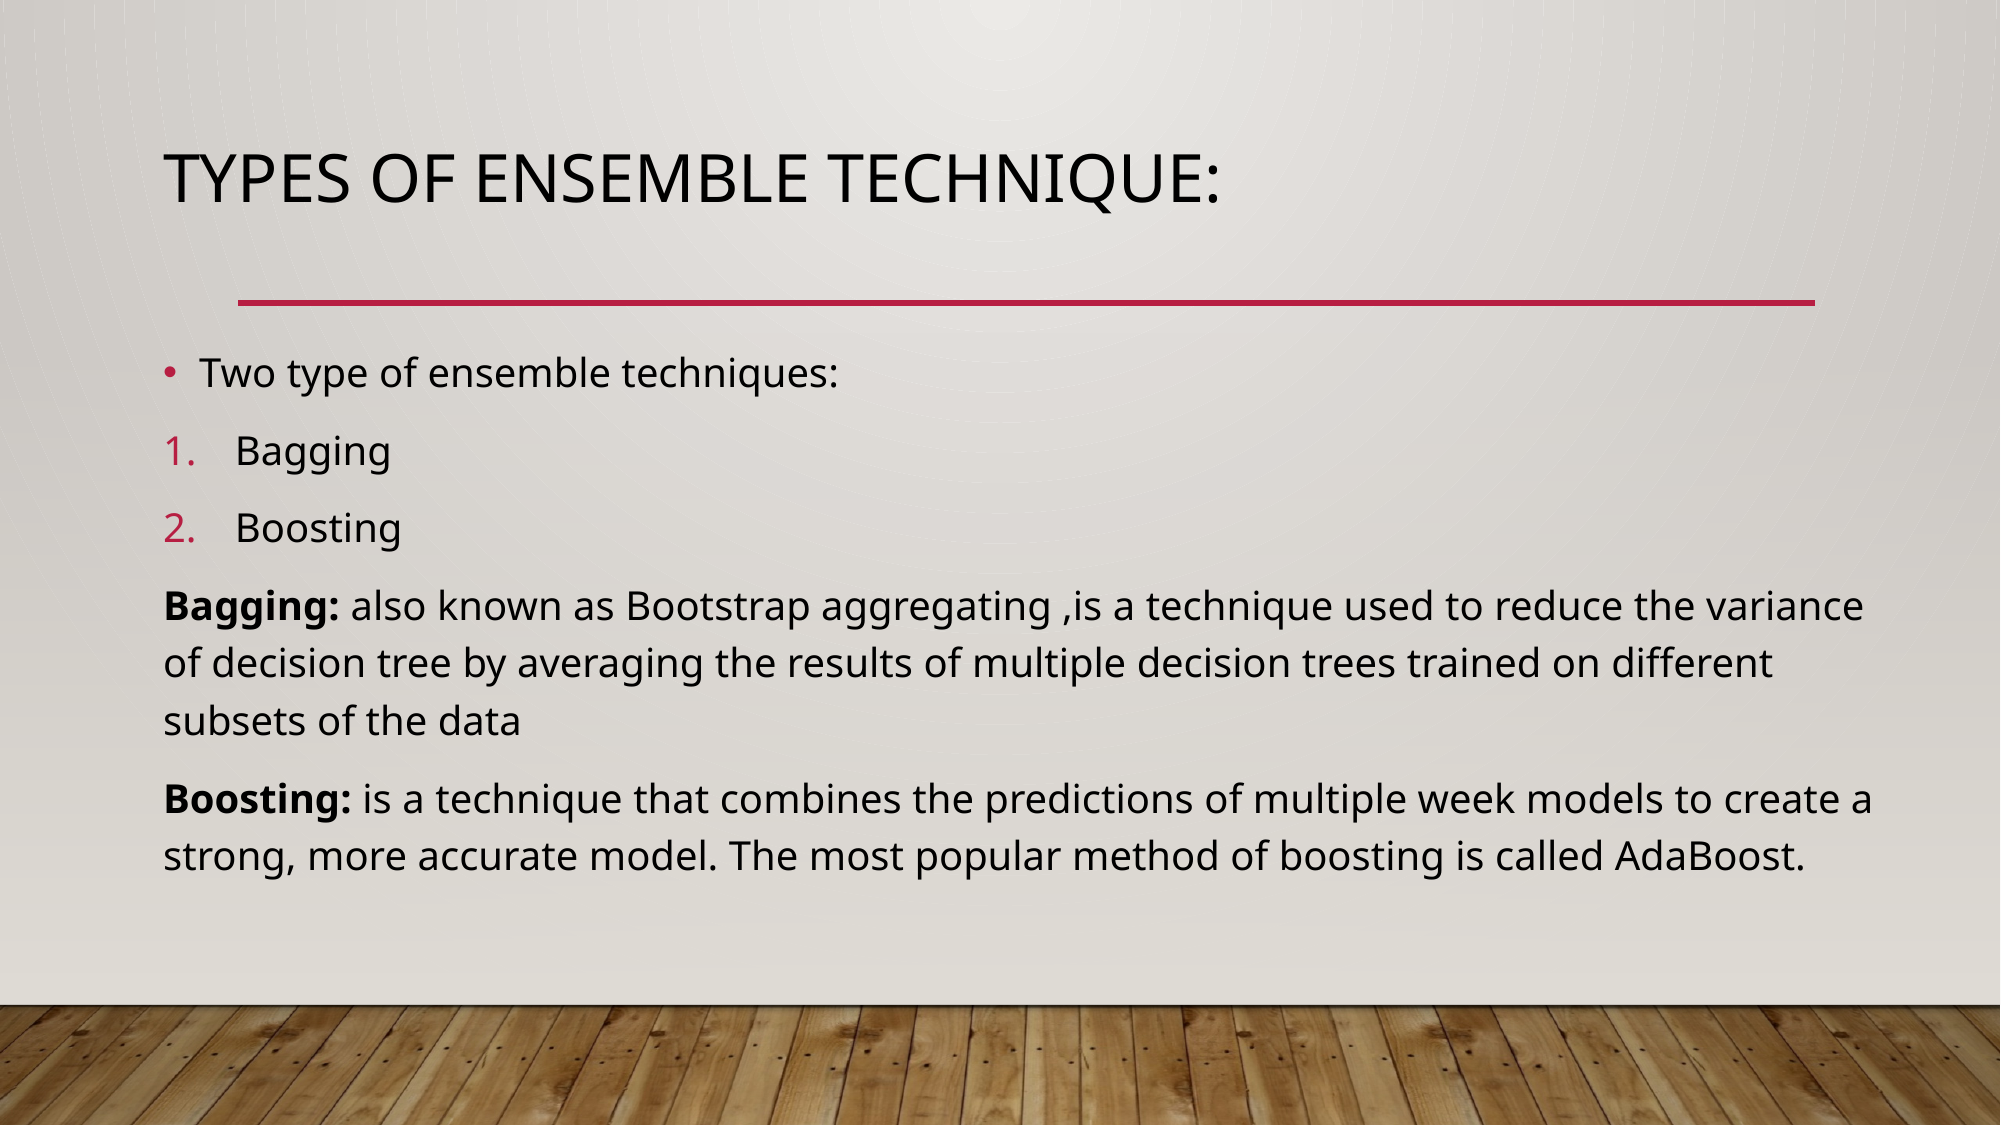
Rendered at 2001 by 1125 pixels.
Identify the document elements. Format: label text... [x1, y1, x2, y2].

title Types of ensemble technique: [148, 137, 1814, 330]
picture [0, 1005, 2000, 1125]
list Two type of ensemble techniques: Bagging Boosting Bagging: also known as Bootstrap aggregating ,is a technique used to reduce the variance of decision tree by averaging the results of multiple decision trees trained on different subsets of the data Boosting: is a technique that combines the predictions of multiple week models to create a strong, more accurate model. The most popular method of boosting is called AdaBoost. [148, 330, 1897, 897]
